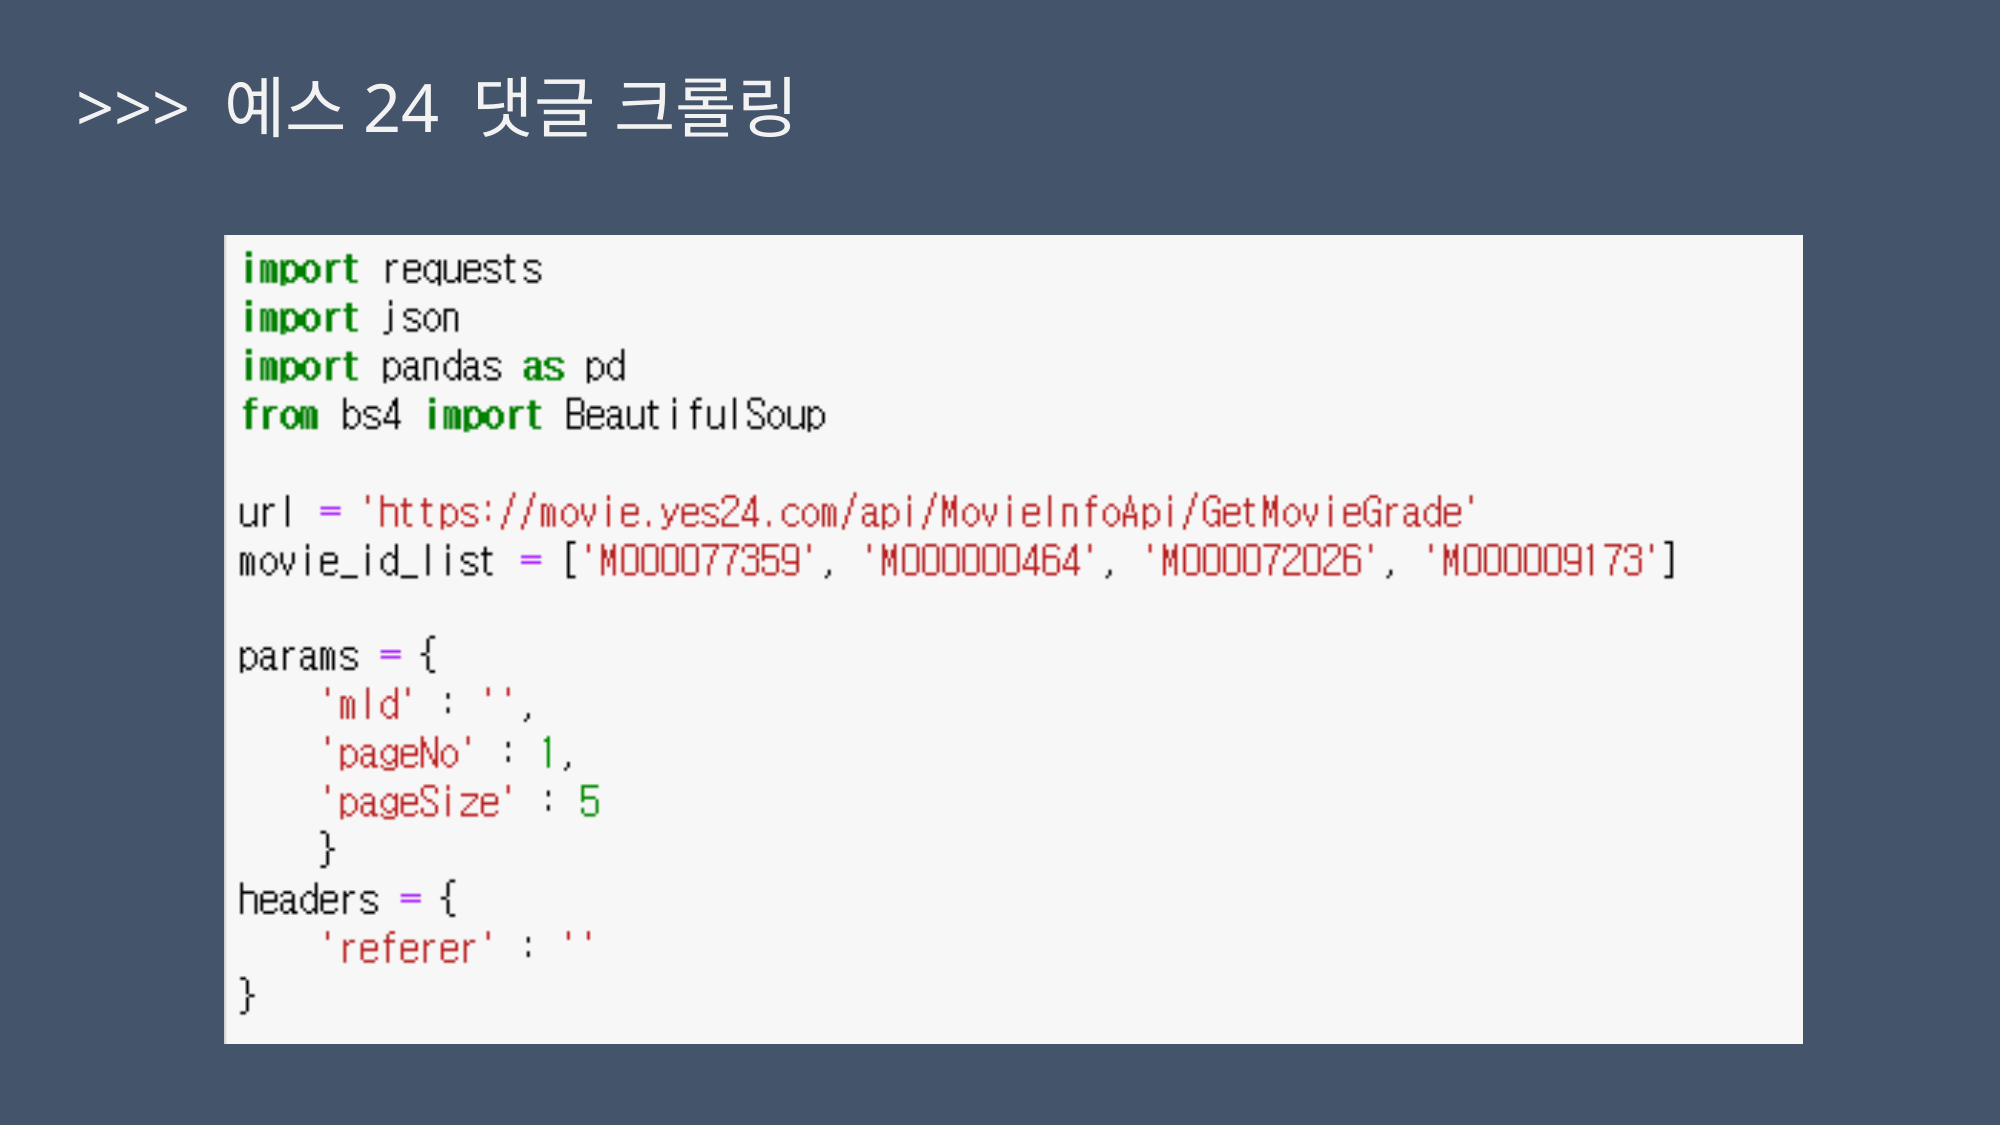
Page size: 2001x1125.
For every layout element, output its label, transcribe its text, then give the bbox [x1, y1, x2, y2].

text_box [0, 0, 2000, 1125]
picture [224, 235, 1803, 1044]
text_box >>> 예스24 댓글 크롤링 [61, 58, 814, 154]
